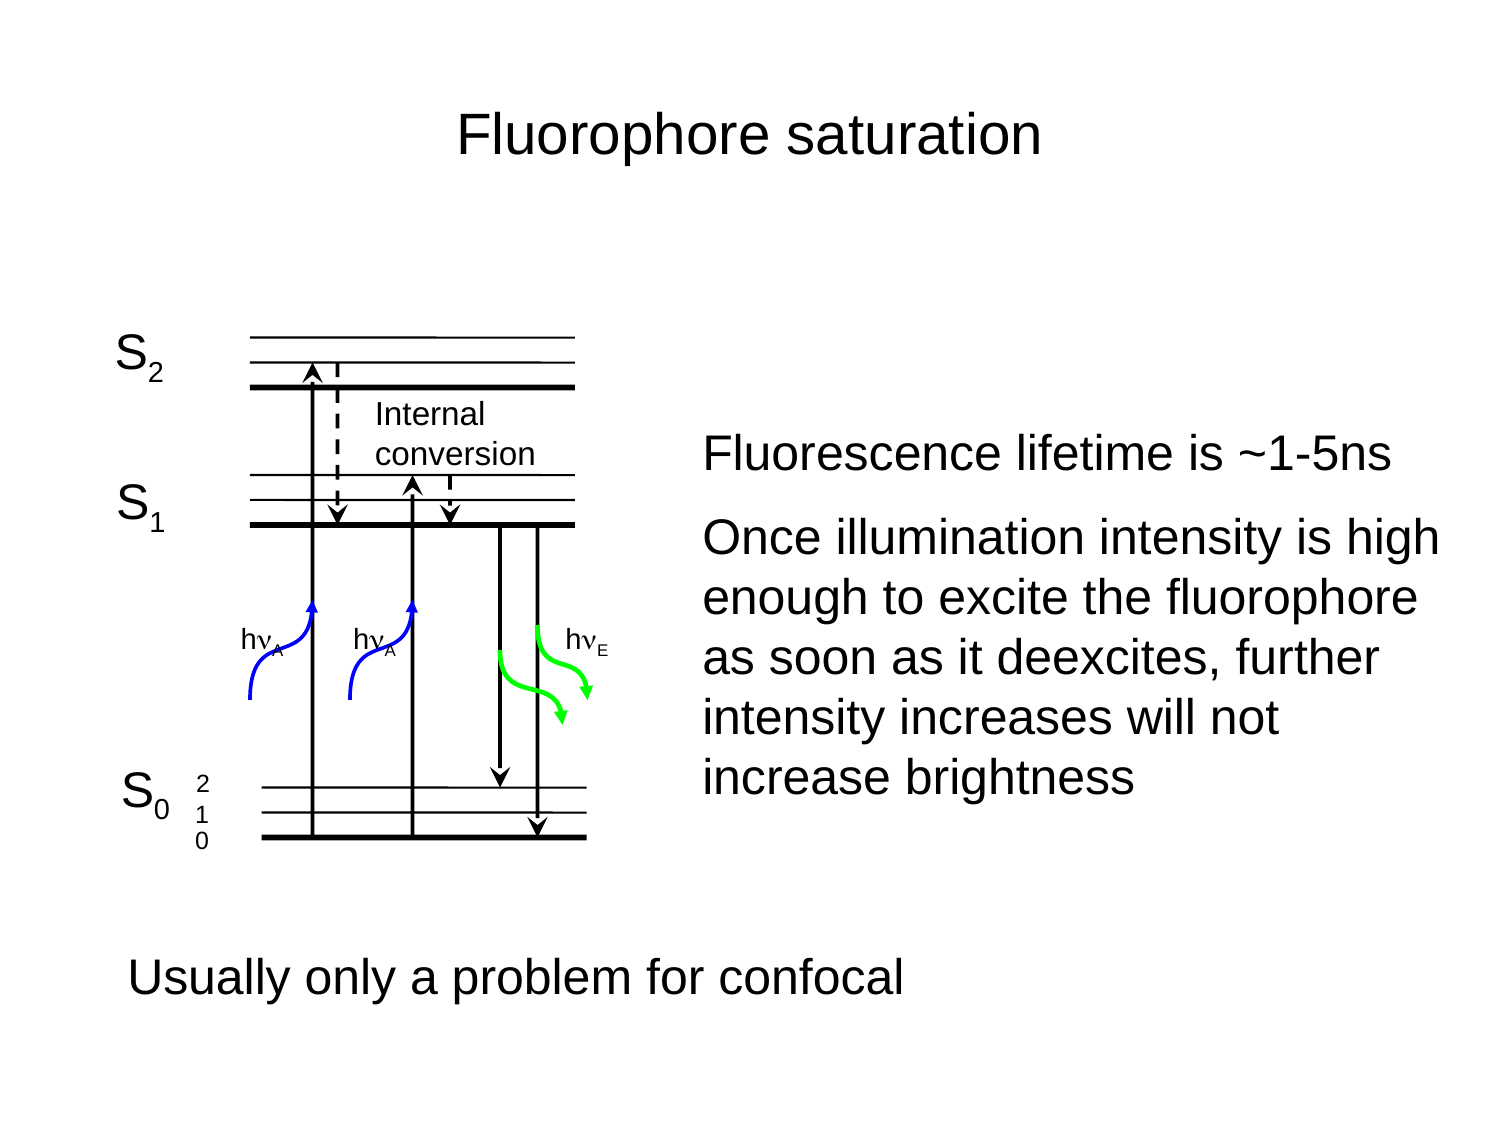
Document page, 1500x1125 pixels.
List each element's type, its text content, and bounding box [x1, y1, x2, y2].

title Fluorophore saturation [112, 62, 1388, 201]
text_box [249, 337, 576, 388]
text_box S0 [106, 749, 186, 833]
text_box 0 [180, 837, 225, 863]
text_box 2 [186, 760, 219, 806]
text_box S2 [99, 312, 188, 396]
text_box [416, 787, 494, 838]
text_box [556, 474, 576, 523]
text_box Fluorescence lifetime is ~1-5ns Once illumination intensity is high enough to excite the fluorophore as soon as it deexcites, further intensity increases will not increase brightness [687, 412, 1475, 813]
text_box 1 [180, 806, 219, 837]
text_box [224, 362, 413, 838]
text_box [499, 524, 625, 838]
text_box S1 [101, 462, 181, 546]
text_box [337, 362, 552, 526]
text_box Usually only a problem for confocal [112, 937, 1425, 1013]
